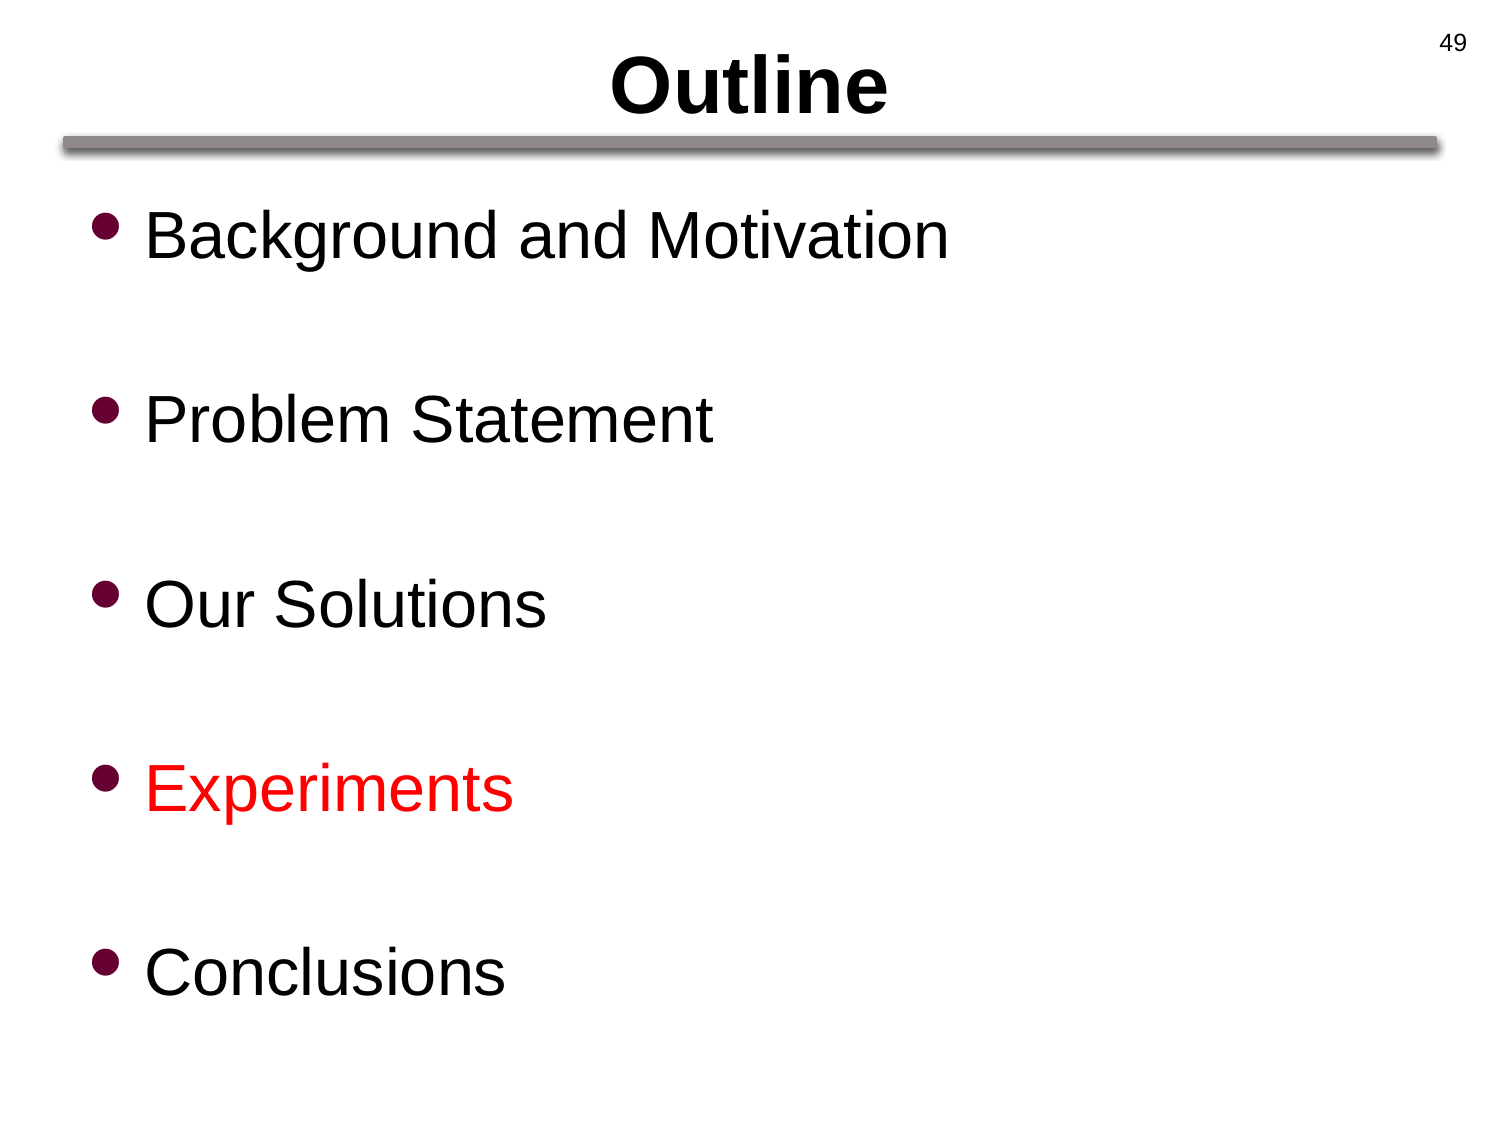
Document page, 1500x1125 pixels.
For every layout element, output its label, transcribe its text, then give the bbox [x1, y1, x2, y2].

slide_number 49 [1131, 18, 1483, 62]
list Background and Motivation Problem Statement Our Solutions Experiments Conclusions [73, 184, 1424, 948]
title Outline [75, 20, 1425, 138]
